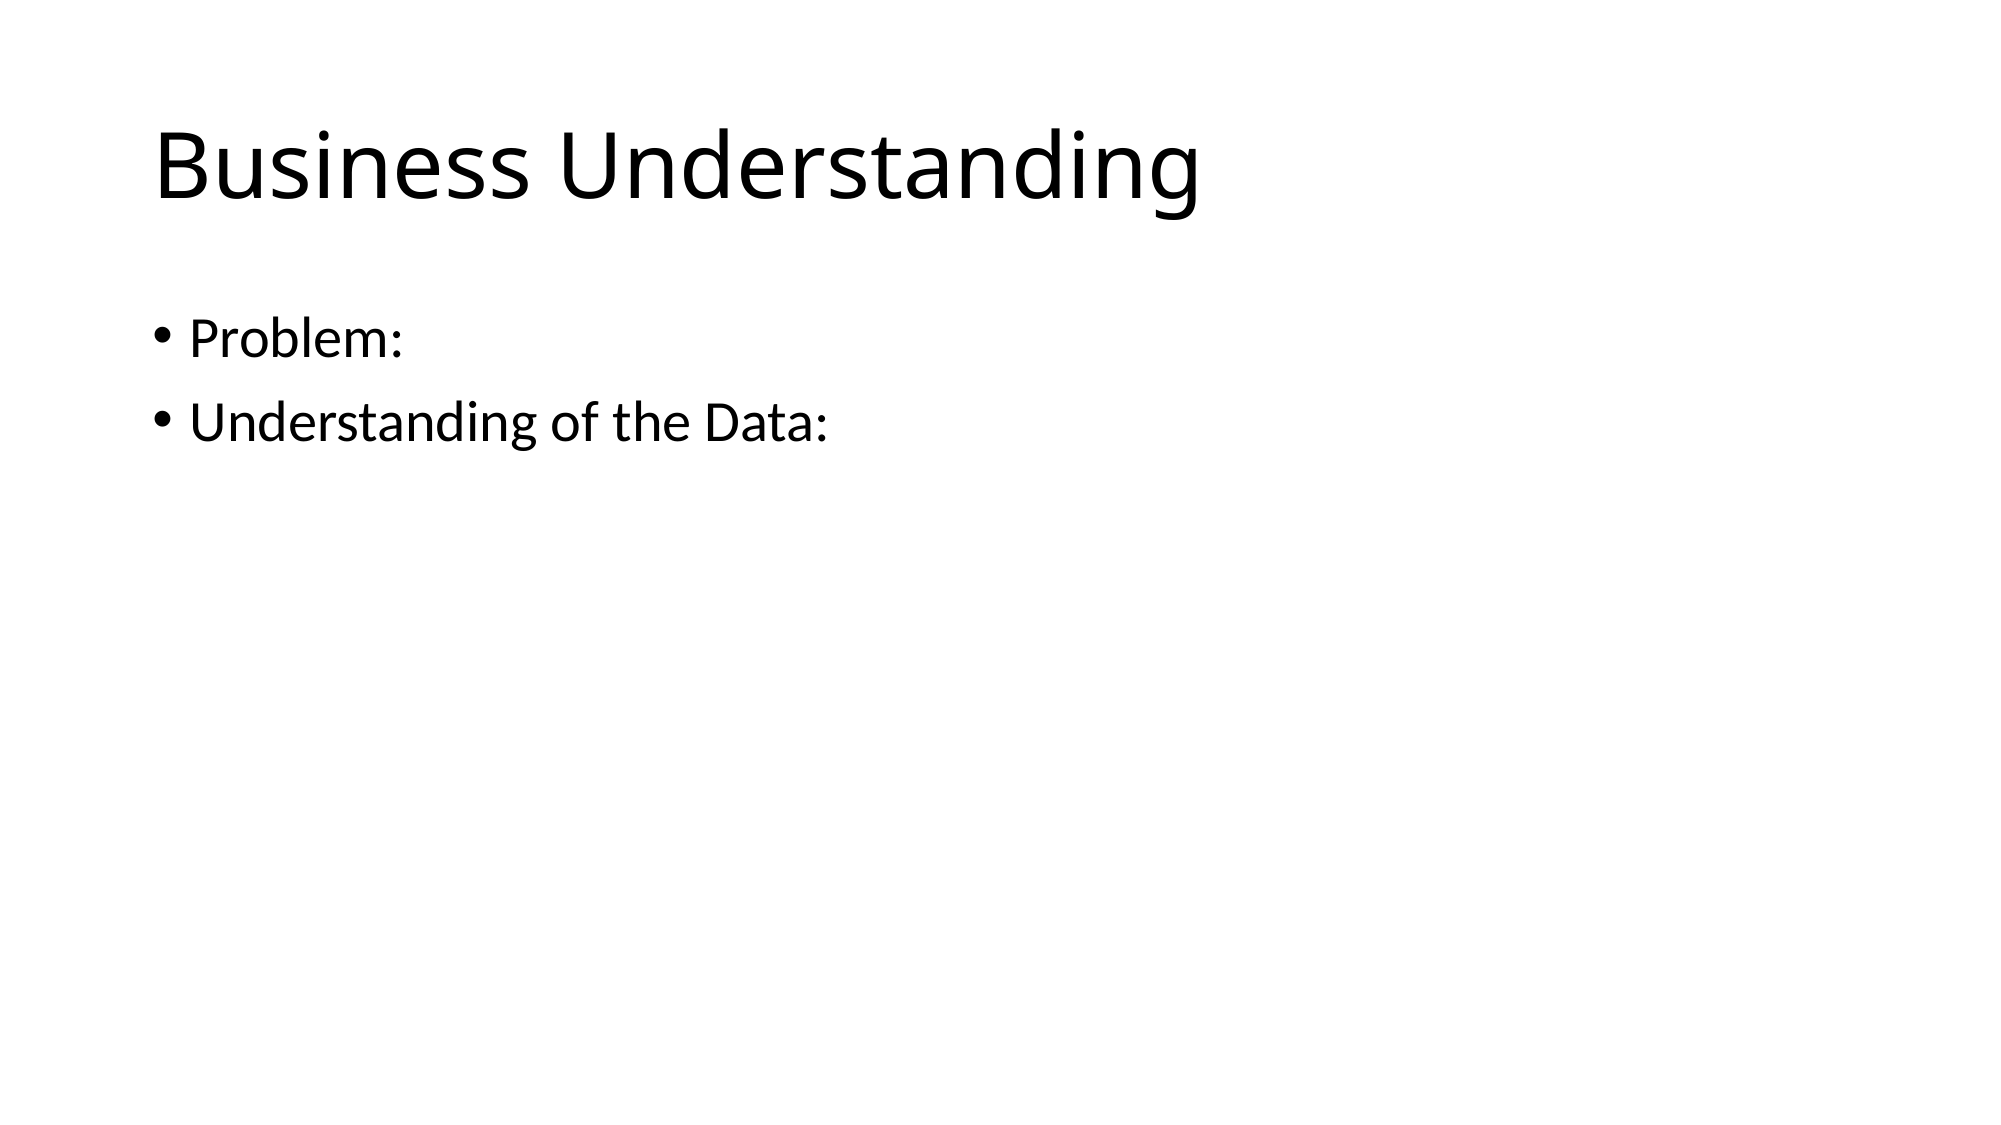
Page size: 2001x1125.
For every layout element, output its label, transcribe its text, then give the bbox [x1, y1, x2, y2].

title Business Understanding [137, 59, 1863, 278]
list Problem: Understanding of the Data: [137, 299, 1863, 1014]
